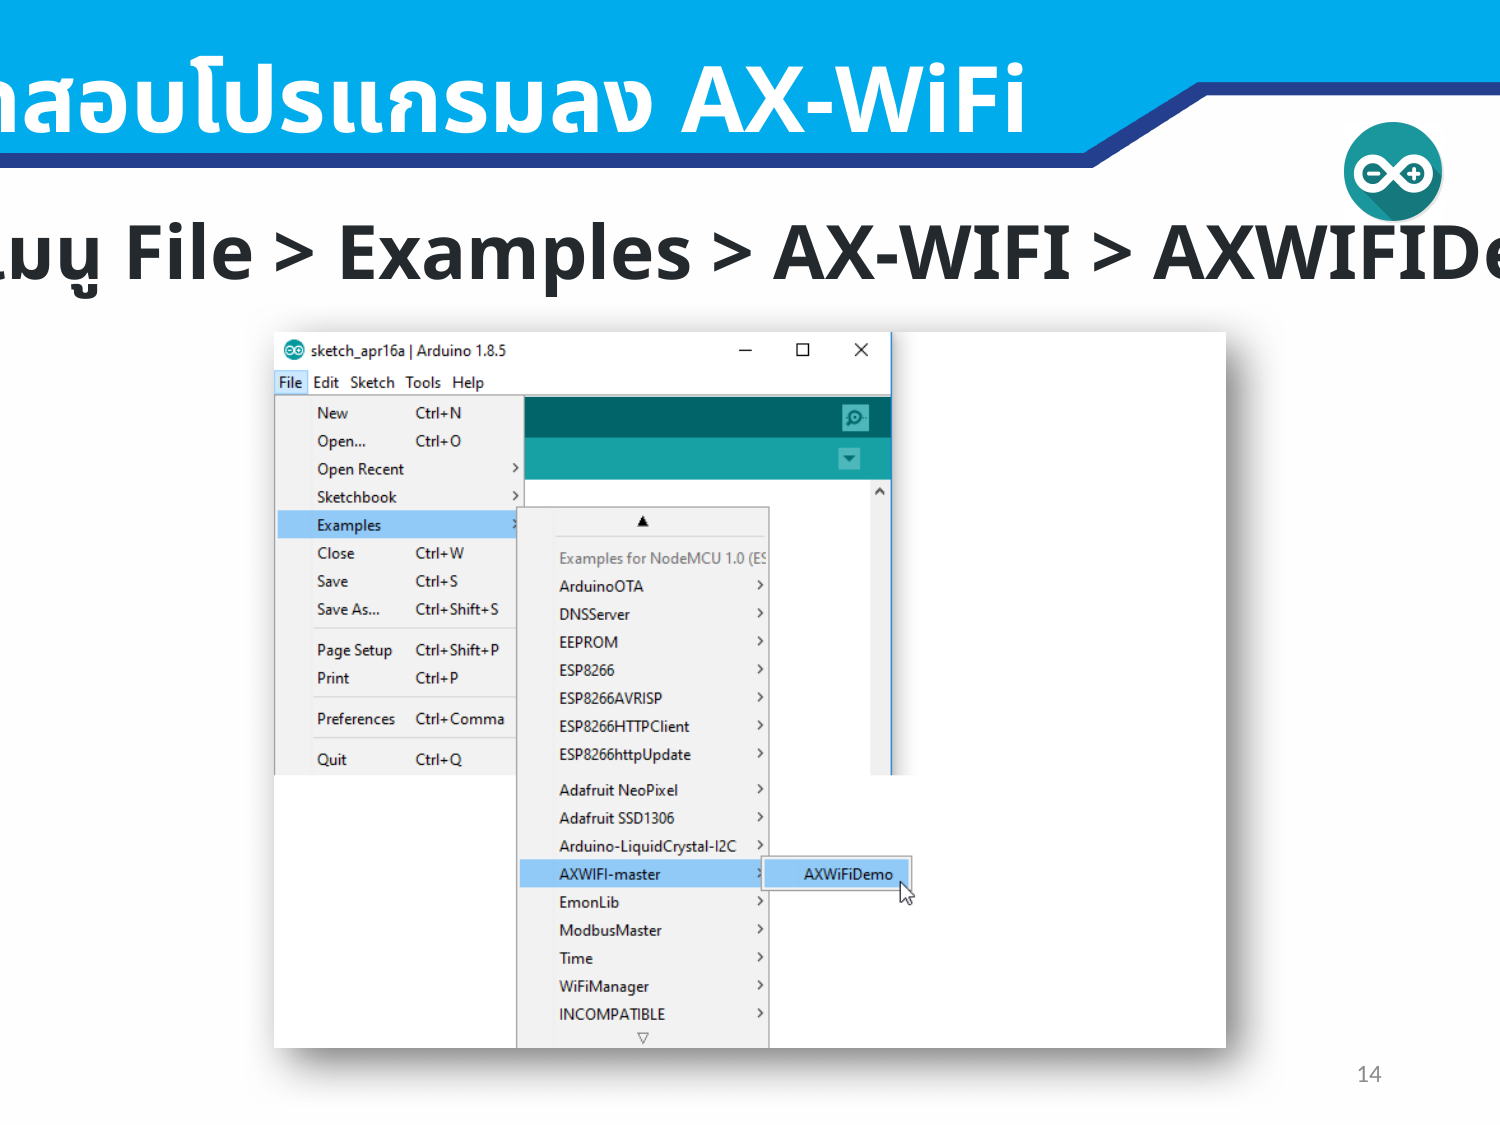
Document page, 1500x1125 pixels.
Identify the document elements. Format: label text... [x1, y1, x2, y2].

slide_number 14 [1059, 1042, 1397, 1103]
text_box ทดสอบโปรแกรมลง AX-WiFi [0, 33, 1045, 159]
picture [0, 83, 1500, 223]
picture [0, 302, 1500, 1125]
text_box ไปที่แถบเมนู File > Examples > AX-WIFI > AXWIFIDemo [0, 196, 1500, 302]
